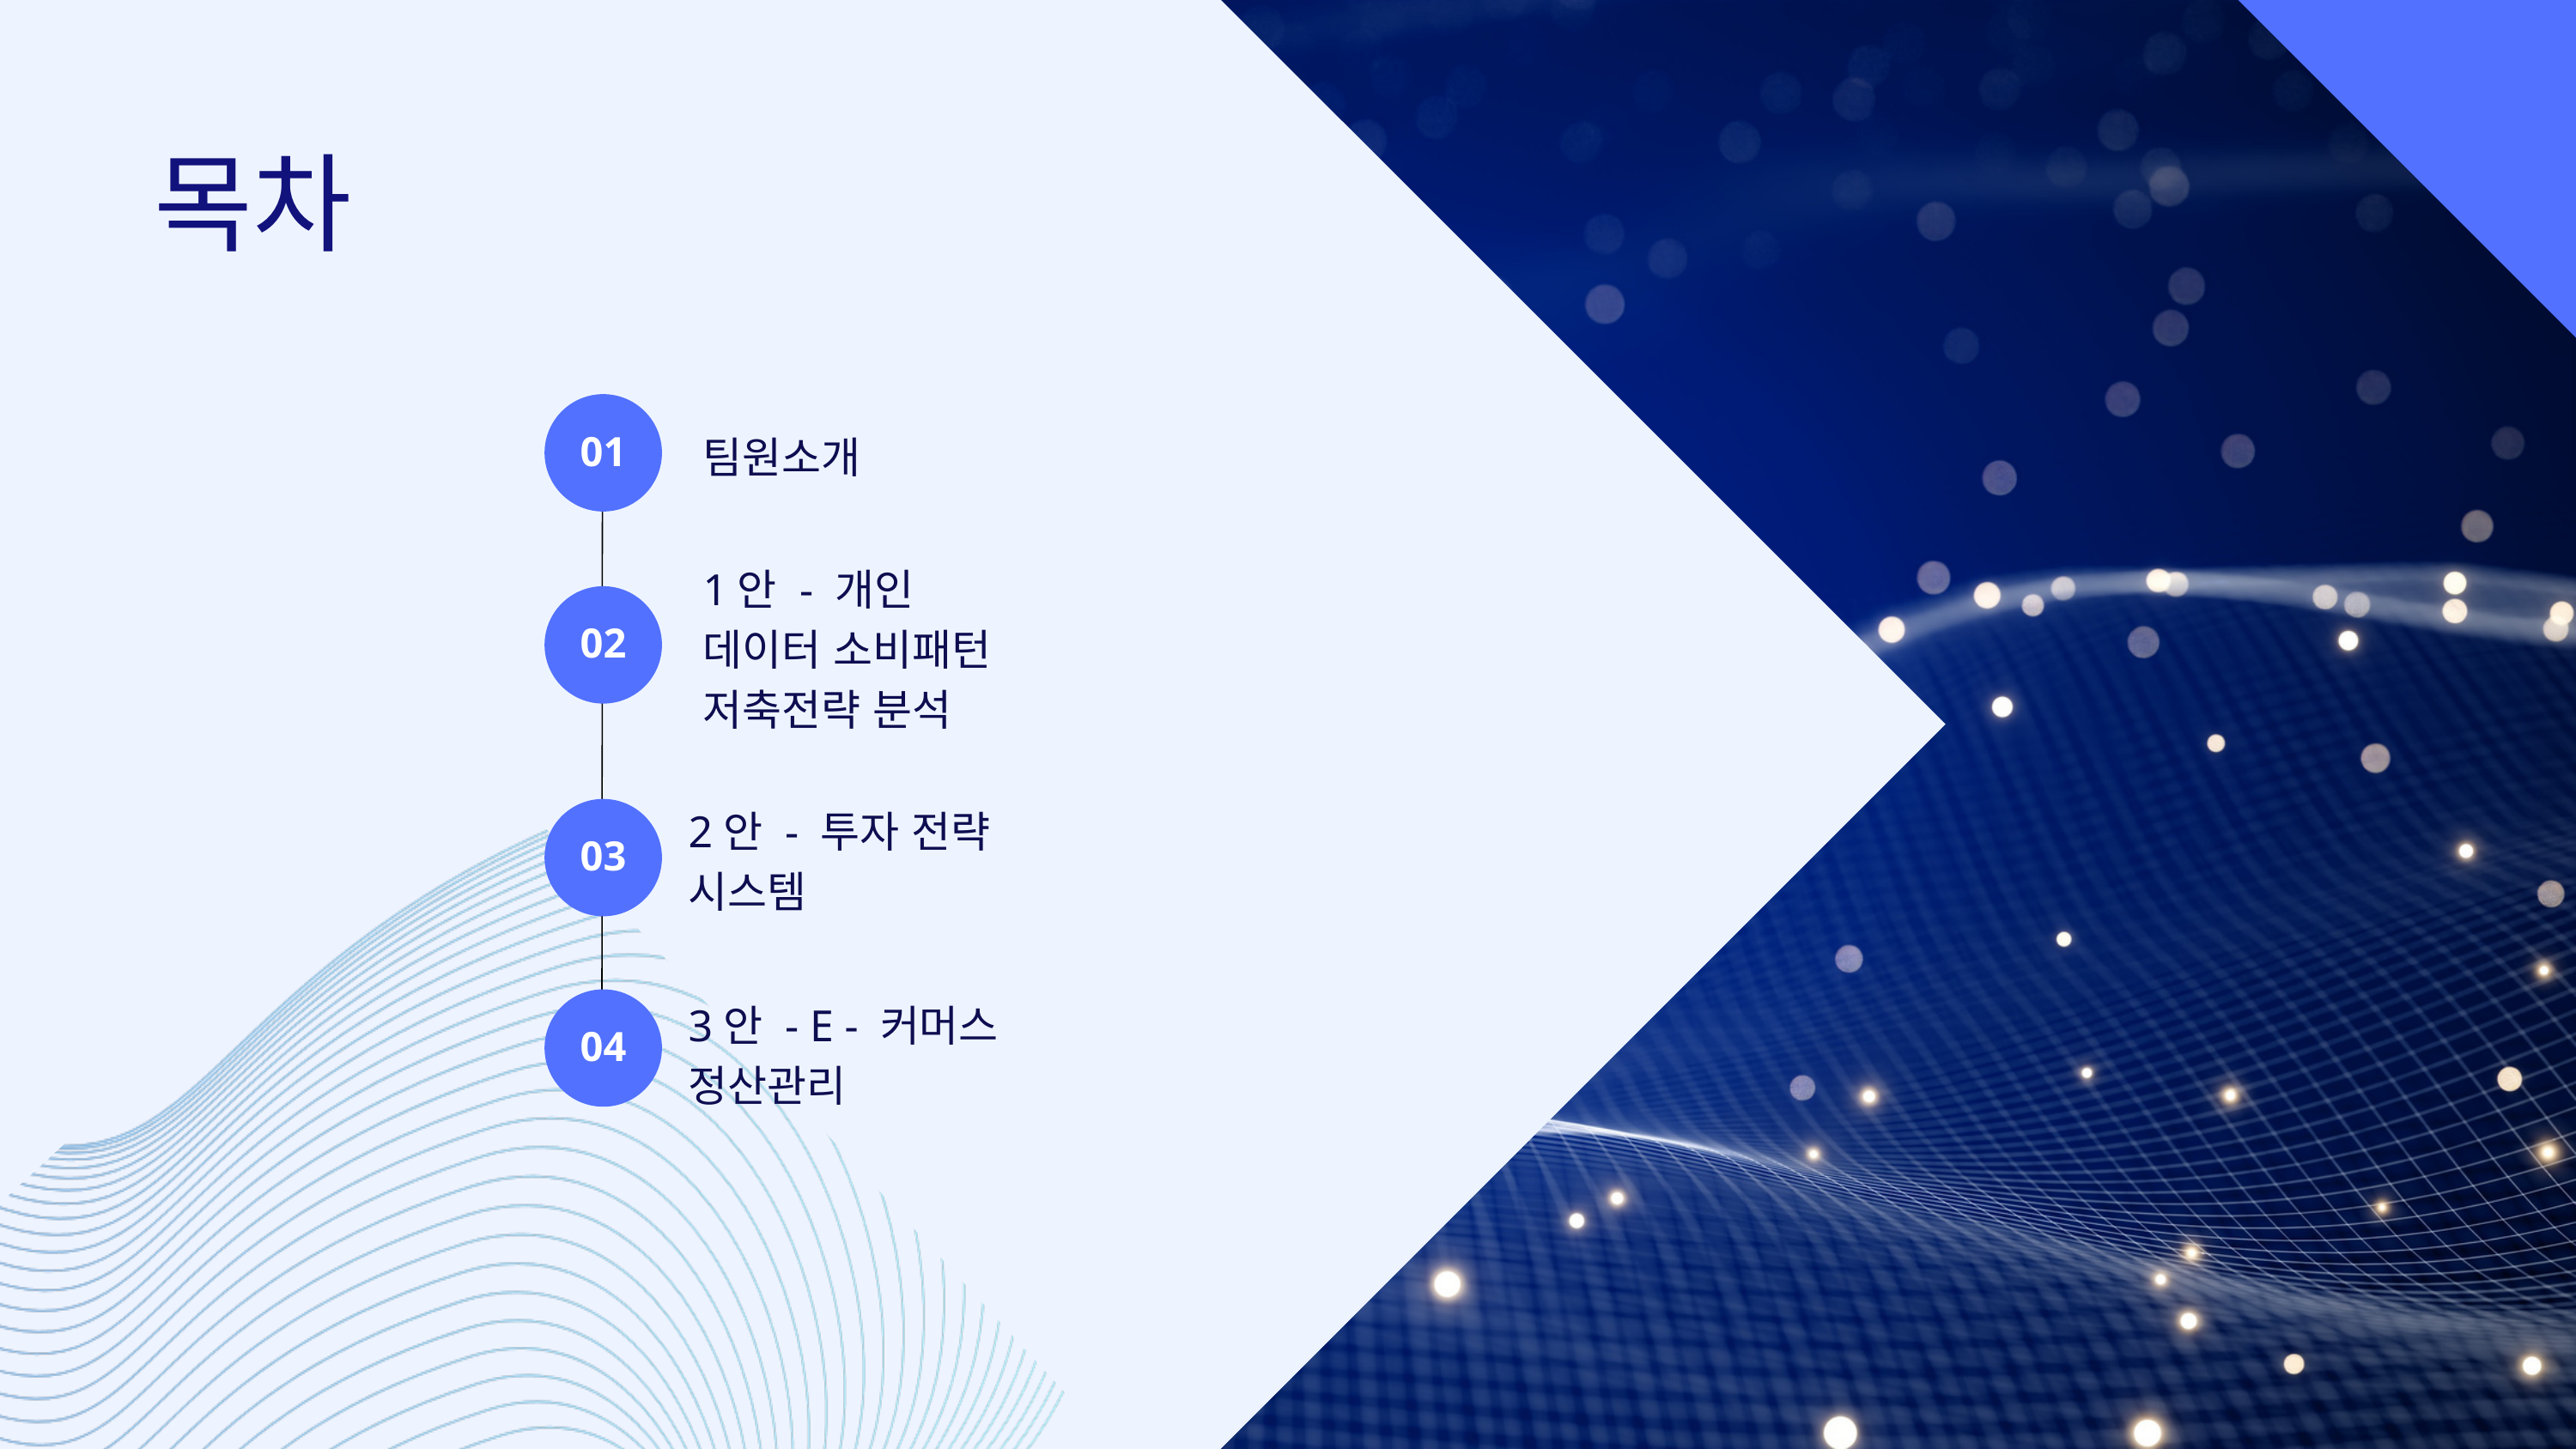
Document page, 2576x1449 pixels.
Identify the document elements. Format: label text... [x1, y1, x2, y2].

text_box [544, 989, 663, 1107]
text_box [2321, 0, 2576, 339]
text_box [544, 393, 663, 512]
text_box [544, 798, 663, 917]
text_box [1948, 265, 2576, 1449]
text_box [544, 585, 663, 704]
text_box [1948, 0, 2317, 136]
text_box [0, 0, 1946, 1449]
text_box 목차 [1948, 136, 2317, 265]
